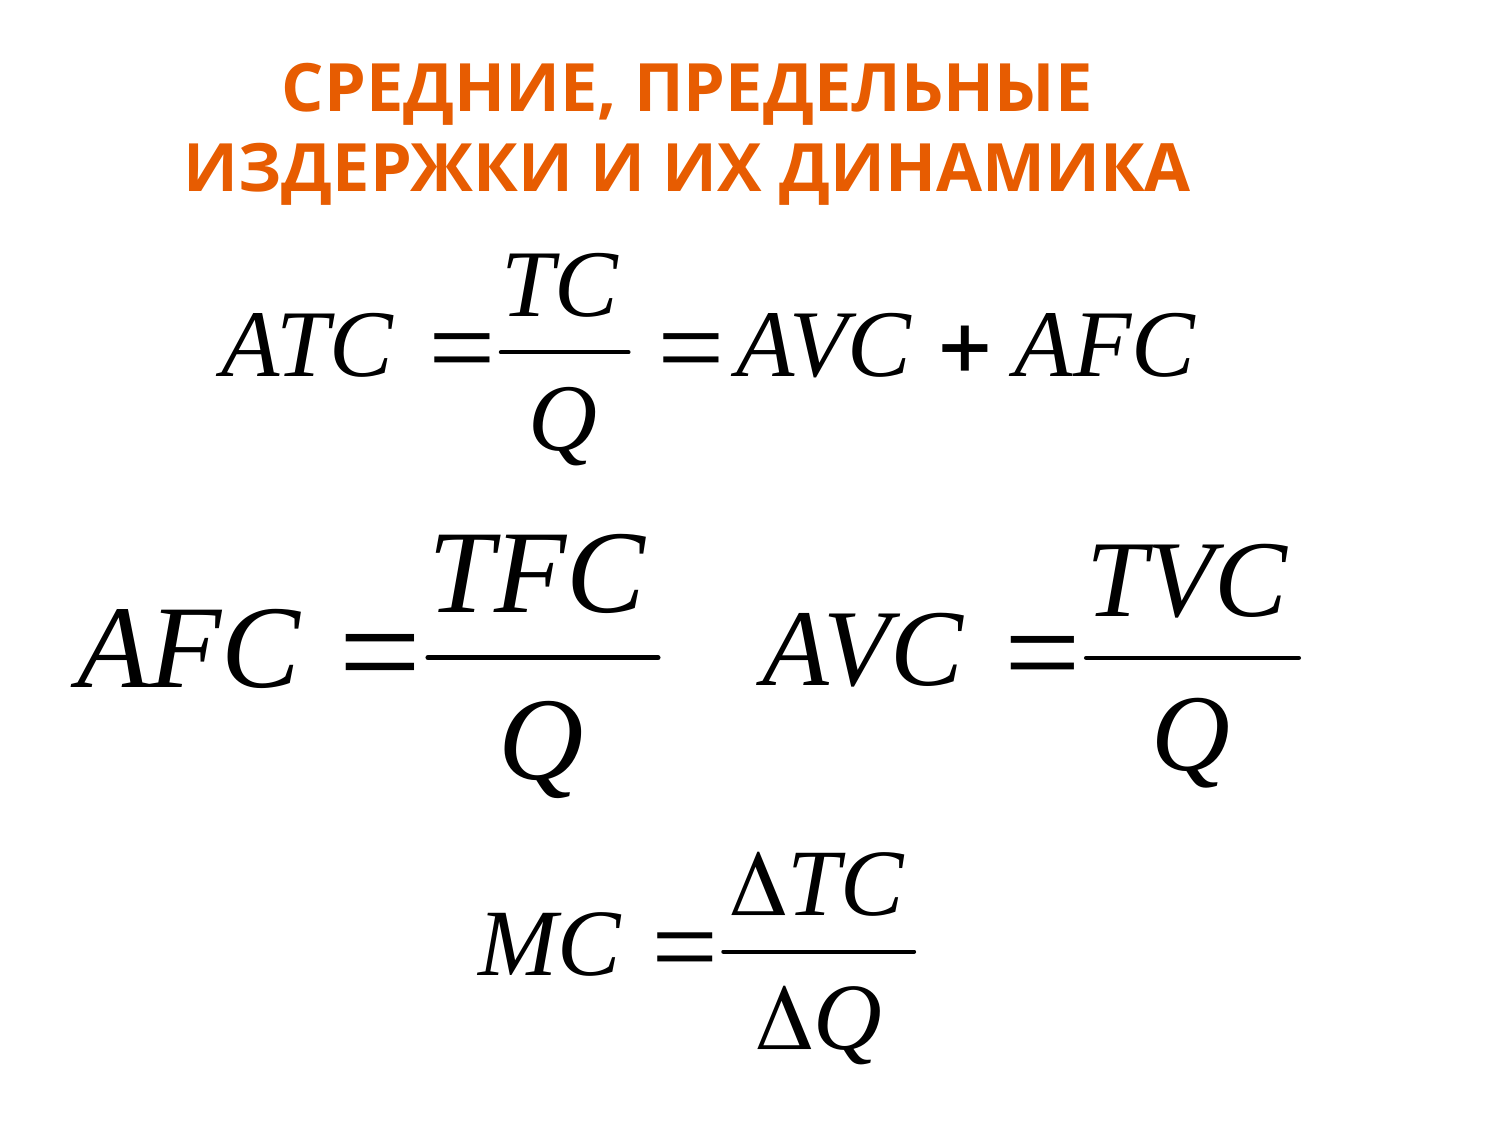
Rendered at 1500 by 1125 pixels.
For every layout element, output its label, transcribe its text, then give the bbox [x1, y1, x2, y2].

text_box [199, 224, 1219, 488]
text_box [736, 511, 1320, 813]
title СРЕДНИЕ, ПРЕДЕЛЬНЫЕ ИЗДЕРЖКИ И ИХ ДИНАМИКА [75, 24, 1300, 213]
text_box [461, 824, 938, 1087]
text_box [49, 499, 681, 826]
